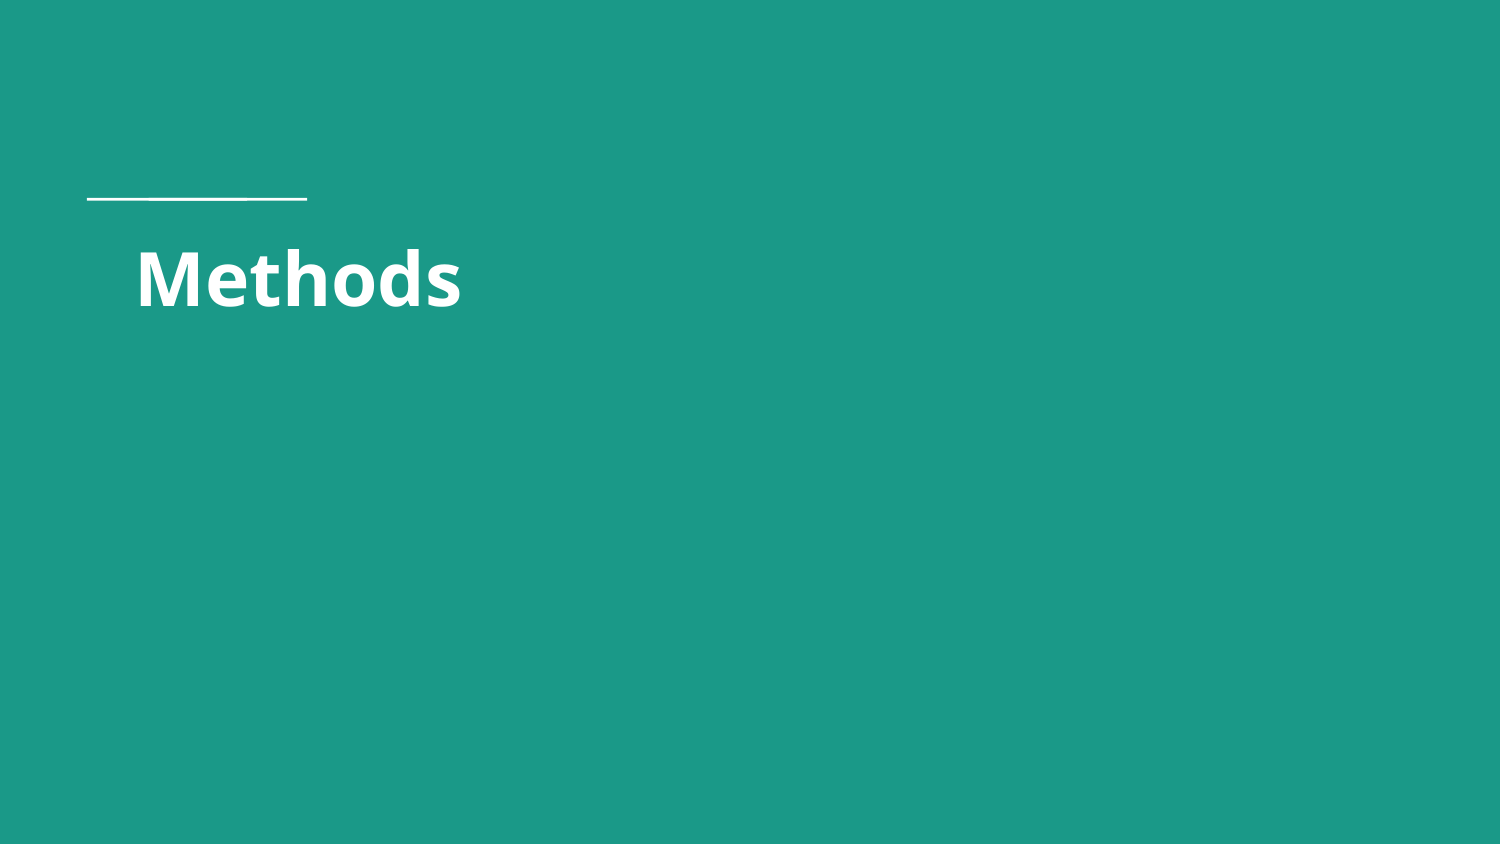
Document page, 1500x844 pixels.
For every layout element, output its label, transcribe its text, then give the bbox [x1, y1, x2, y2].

title Methods [119, 216, 1381, 466]
